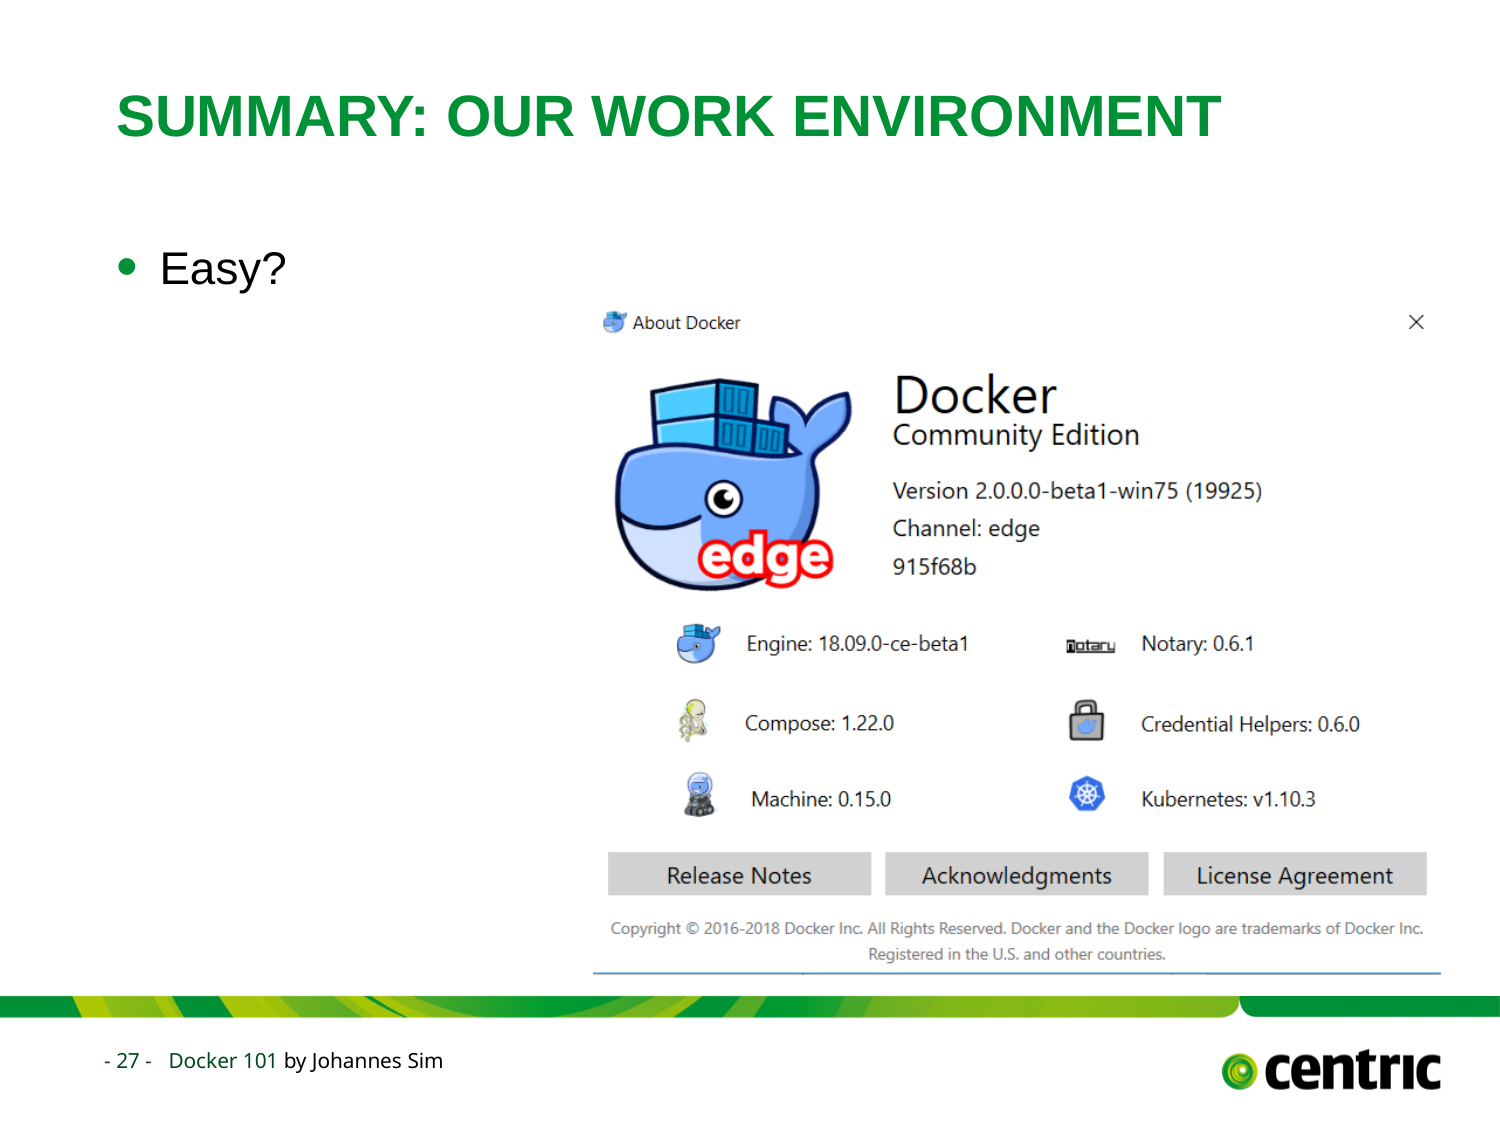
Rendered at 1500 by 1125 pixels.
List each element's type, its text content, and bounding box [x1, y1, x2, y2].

list Easy? [101, 231, 1441, 975]
title SUMMARY: OUR work environment [101, 77, 1441, 213]
picture [593, 301, 1441, 975]
picture [0, 995, 1500, 1125]
